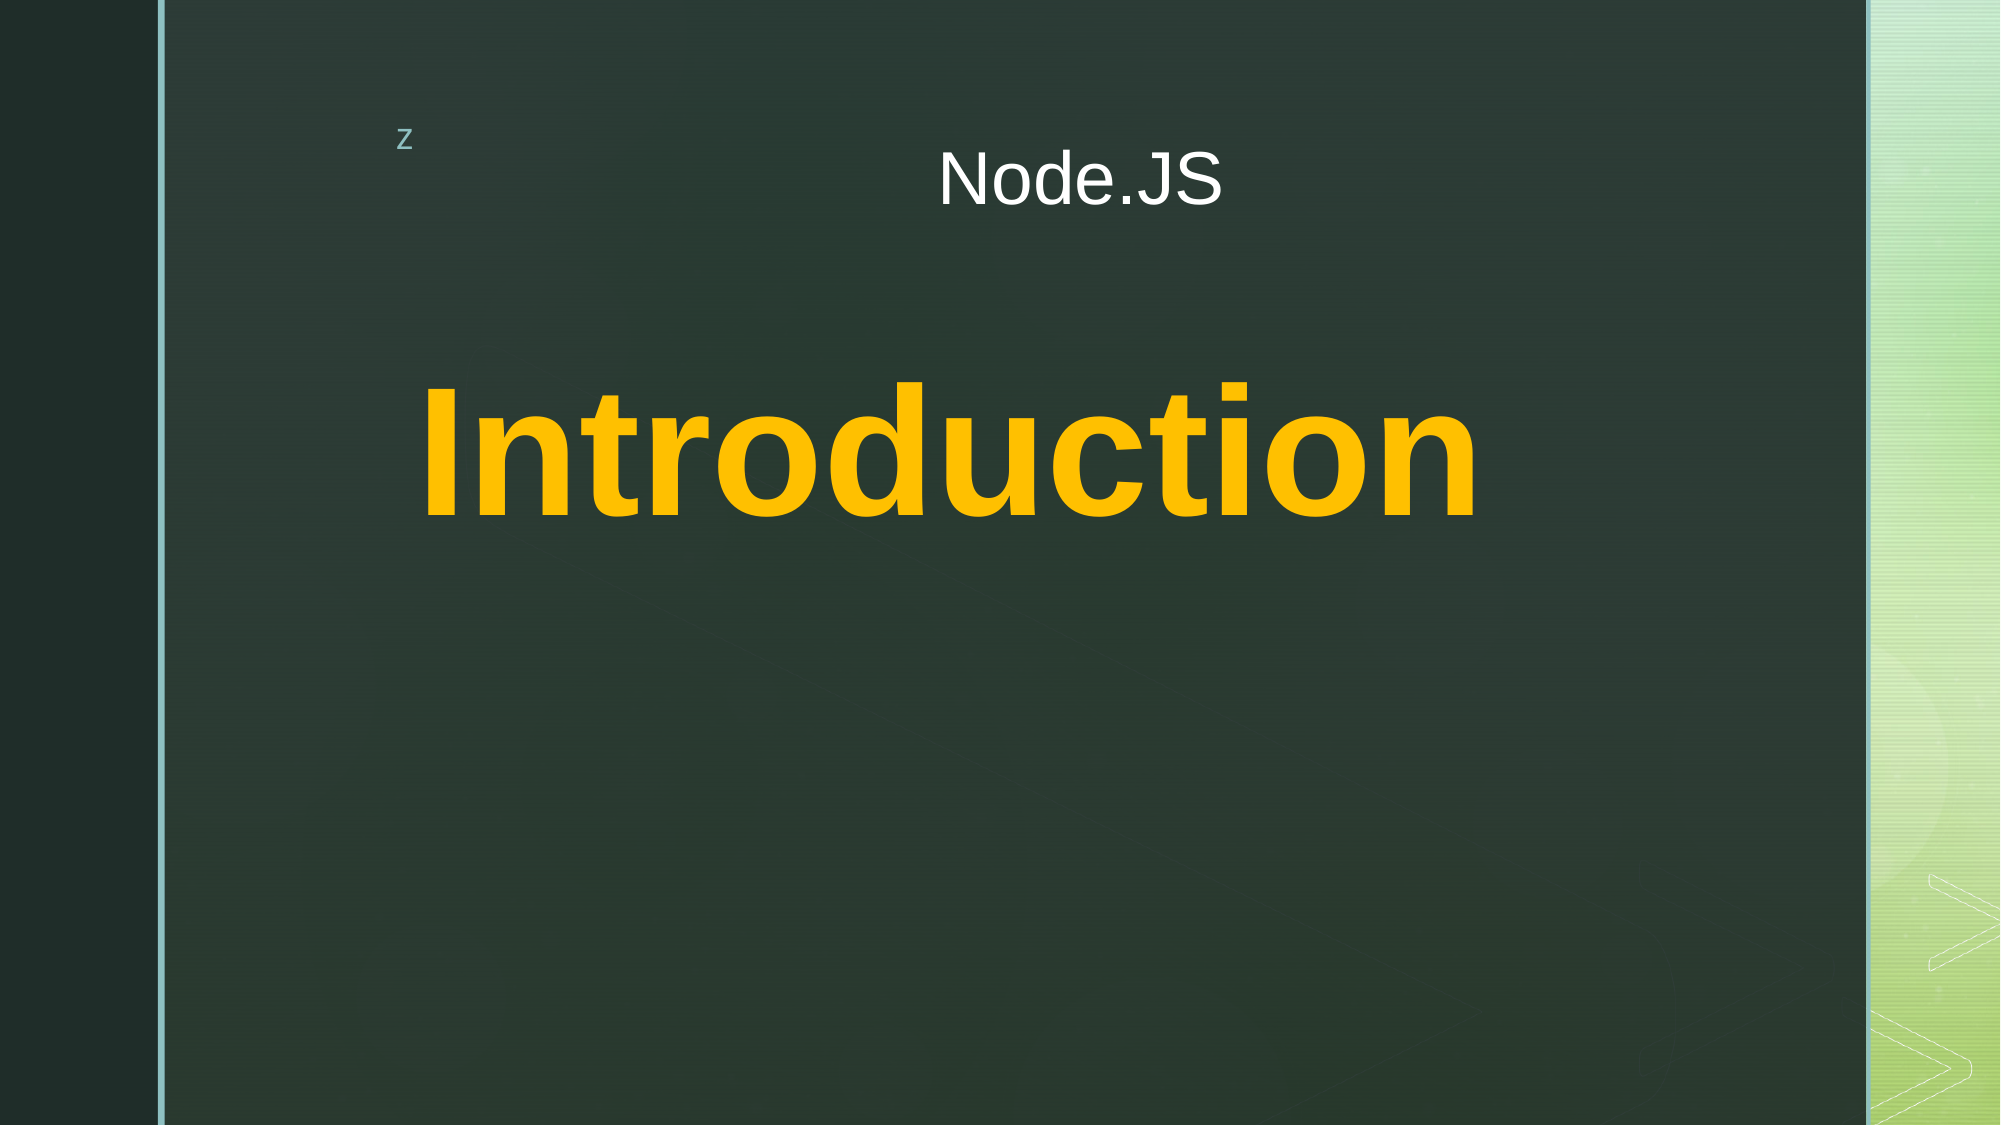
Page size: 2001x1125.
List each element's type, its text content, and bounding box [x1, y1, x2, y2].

title Node.JS [428, 132, 1734, 310]
text_box Introduction [401, 325, 1501, 560]
picture [1871, 0, 2001, 1125]
